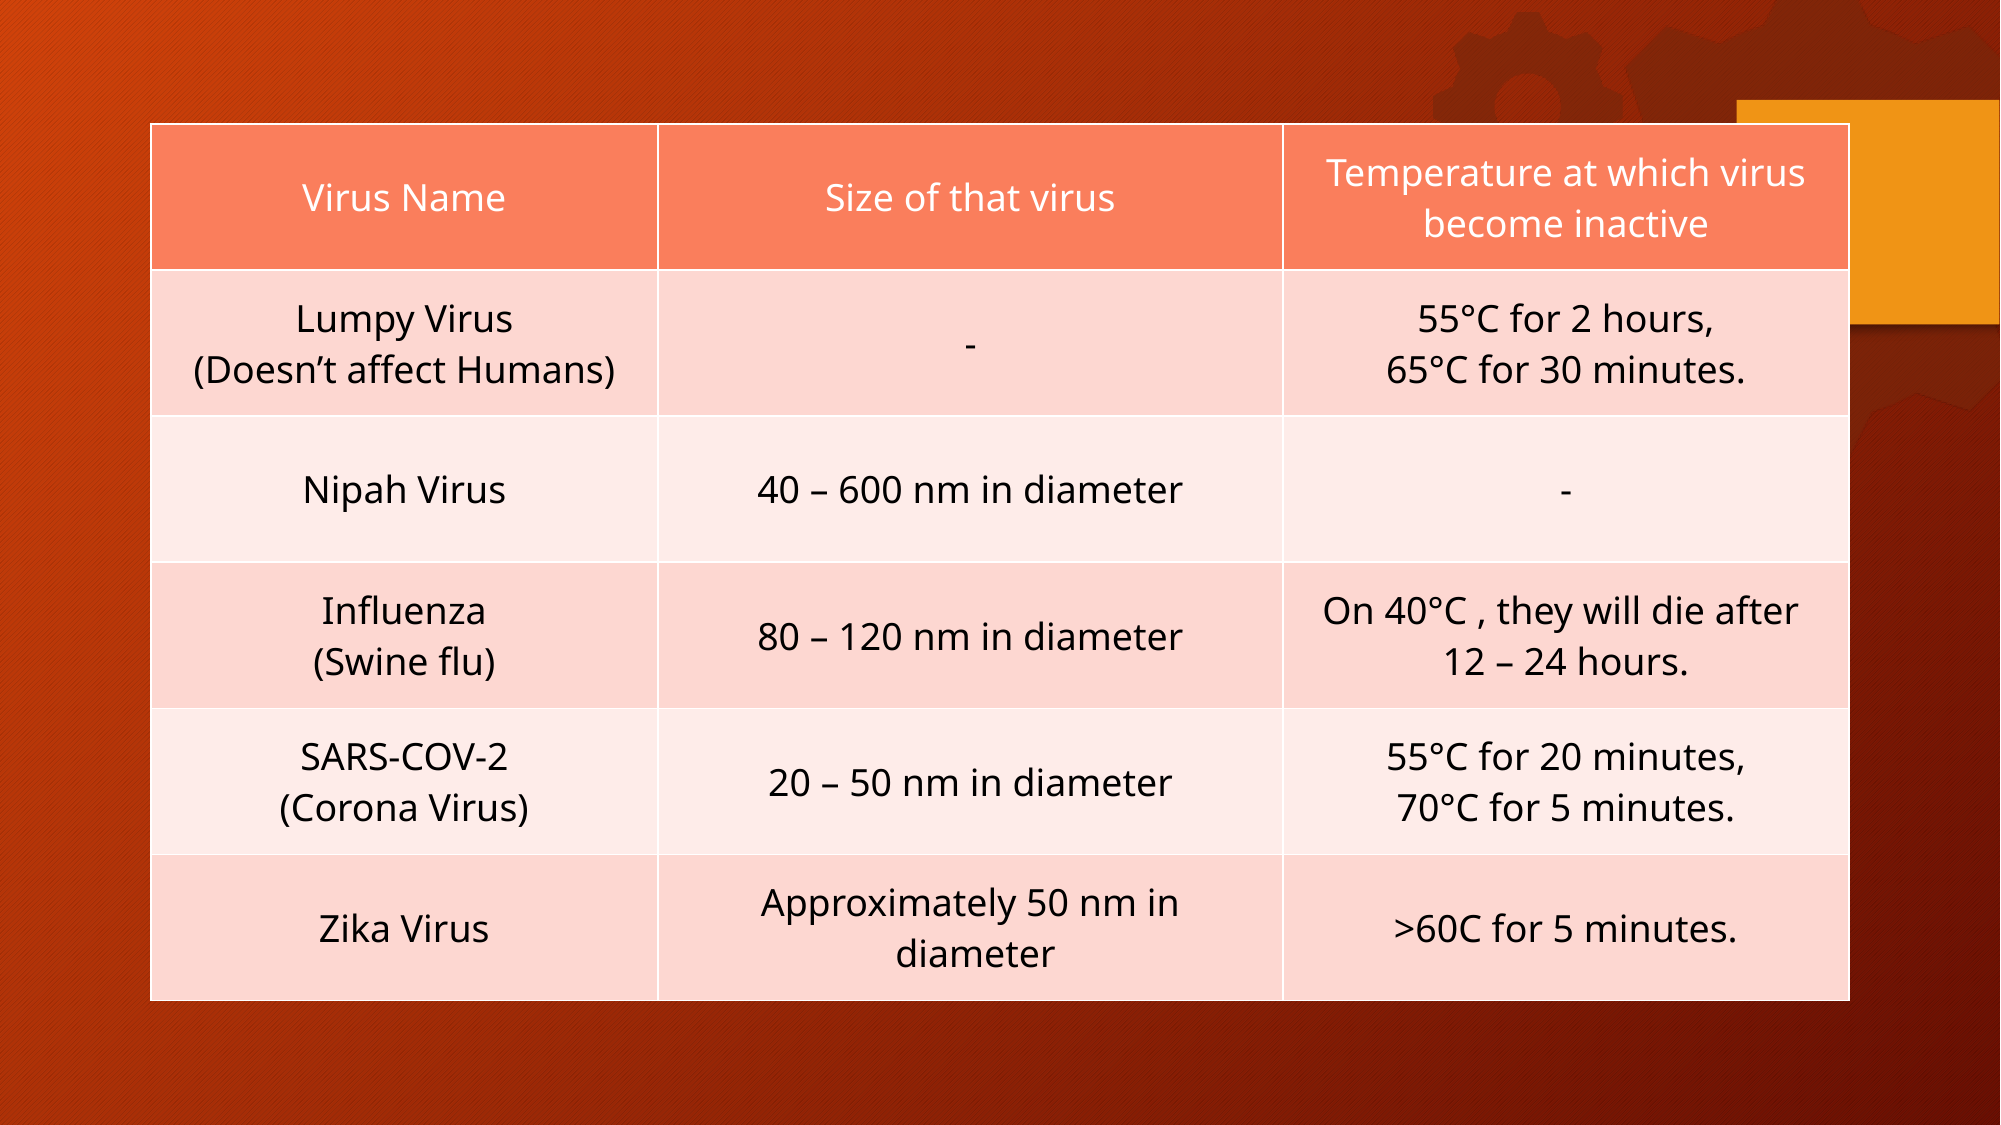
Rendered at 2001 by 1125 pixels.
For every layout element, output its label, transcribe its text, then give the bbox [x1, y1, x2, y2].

table_cell 55°C for 2 hours, 65°C for 30 minutes. [1284, 271, 1848, 415]
table_cell Nipah Virus [152, 417, 657, 561]
picture [1186, 0, 2000, 123]
table_header Temperature at which virus become inactive [1284, 125, 1848, 269]
table_cell Influenza (Swine flu) [152, 563, 657, 708]
table_cell Approximately 50 nm in diameter [659, 855, 1282, 1000]
table_cell Lumpy Virus (Doesn’t affect Humans) [152, 271, 657, 415]
table_header Size of that virus [659, 125, 1282, 269]
table_cell Zika Virus [152, 855, 657, 1000]
table_cell 40 – 600 nm in diameter [659, 417, 1282, 561]
table_cell 55°C for 20 minutes, 70°C for 5 minutes. [1284, 709, 1848, 854]
table_cell 80 – 120 nm in diameter [659, 563, 1282, 708]
table_cell On 40°C , they will die after 12 – 24 hours. [1284, 563, 1848, 708]
table_cell - [659, 271, 1282, 415]
table_cell - [1284, 417, 1848, 561]
table_cell 20 – 50 nm in diameter [659, 709, 1282, 854]
table_header Virus Name [152, 125, 657, 269]
table_cell SARS-COV-2 (Corona Virus) [152, 709, 657, 854]
table_cell >60C for 5 minutes. [1284, 855, 1848, 1000]
picture [1850, 325, 2000, 831]
